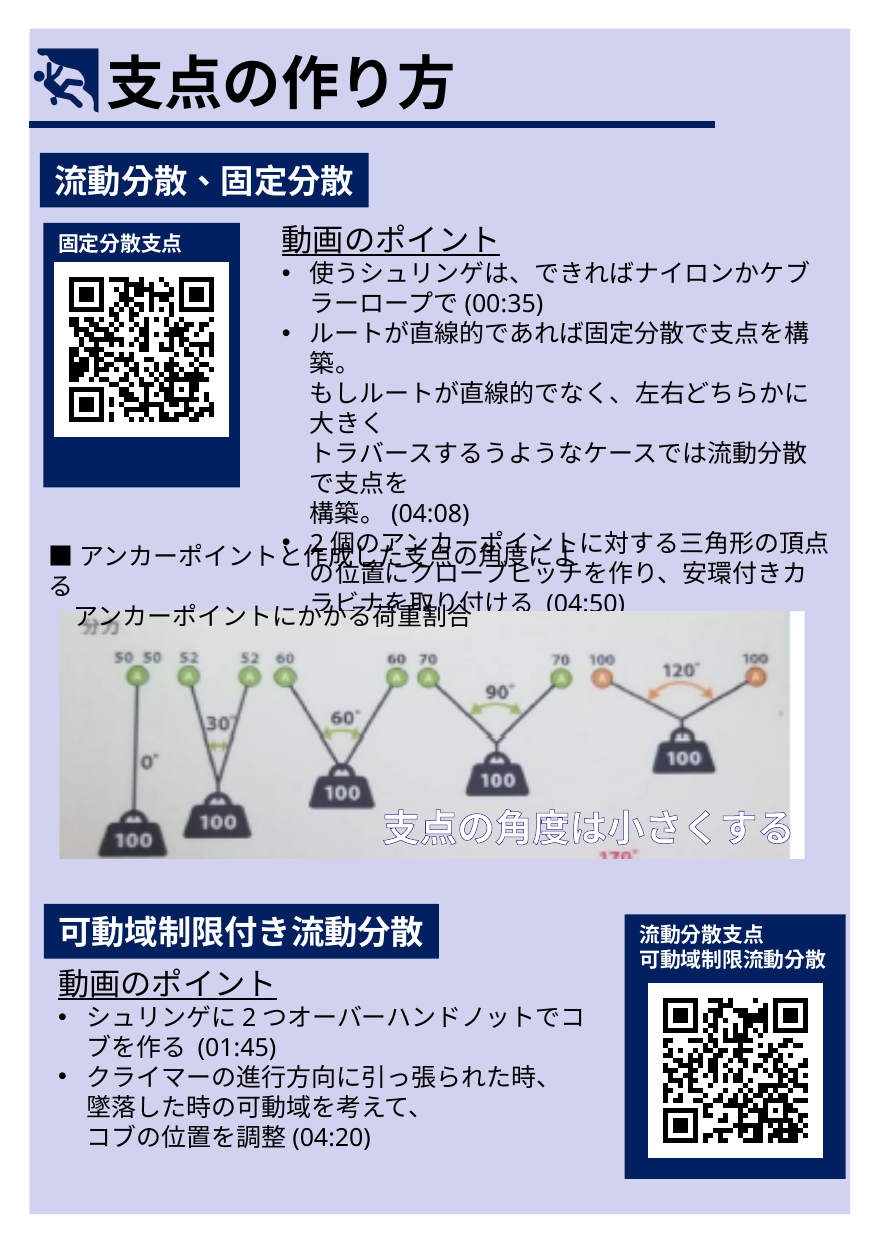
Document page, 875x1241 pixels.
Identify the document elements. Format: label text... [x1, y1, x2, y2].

picture [54, 262, 229, 437]
text_box [28, 28, 851, 1215]
slide_number 13 [626, 1129, 831, 1216]
text_box 動画のポイント シュリンゲに2つオーバーハンドノットでコブを作る (01:45) クライマーの進行方向に引っ張られた時、 墜落した時の可動域を考えて、 コブの位置を調整(04:20) [43, 956, 622, 1159]
text_box 可動域制限付き流動分散 [43, 903, 439, 956]
text_box 支点の作り方 [91, 38, 471, 121]
text_box 支点の角度は小さくする [805, 796, 810, 857]
text_box 流動分散支点 可動域制限流動分散 [624, 914, 846, 1179]
picture [648, 983, 823, 1158]
picture [59, 611, 805, 859]
picture [29, 43, 103, 117]
text_box 流動分散、固定分散 [39, 152, 369, 208]
text_box 動画のポイント 使うシュリンゲは、できればナイロンかケブラーロープで(00:35) ルートが直線的であれば固定分散で支点を構築。 もしルートが直線的でなく、左右どちらかに大きく トラバースするうようなケースでは流動分散で支点を 構築。(04:08) 2個のアンカーポイントに対する三角形の頂点の位置にクローブヒッチを作り、安環付きカラビナを取り付ける (04:50) [267, 212, 846, 625]
text_box 固定分散支点 [43, 222, 240, 488]
text_box ■アンカーポイントと作成した支点の角度による アンカーポイントにかかる荷重割合 [33, 533, 613, 638]
